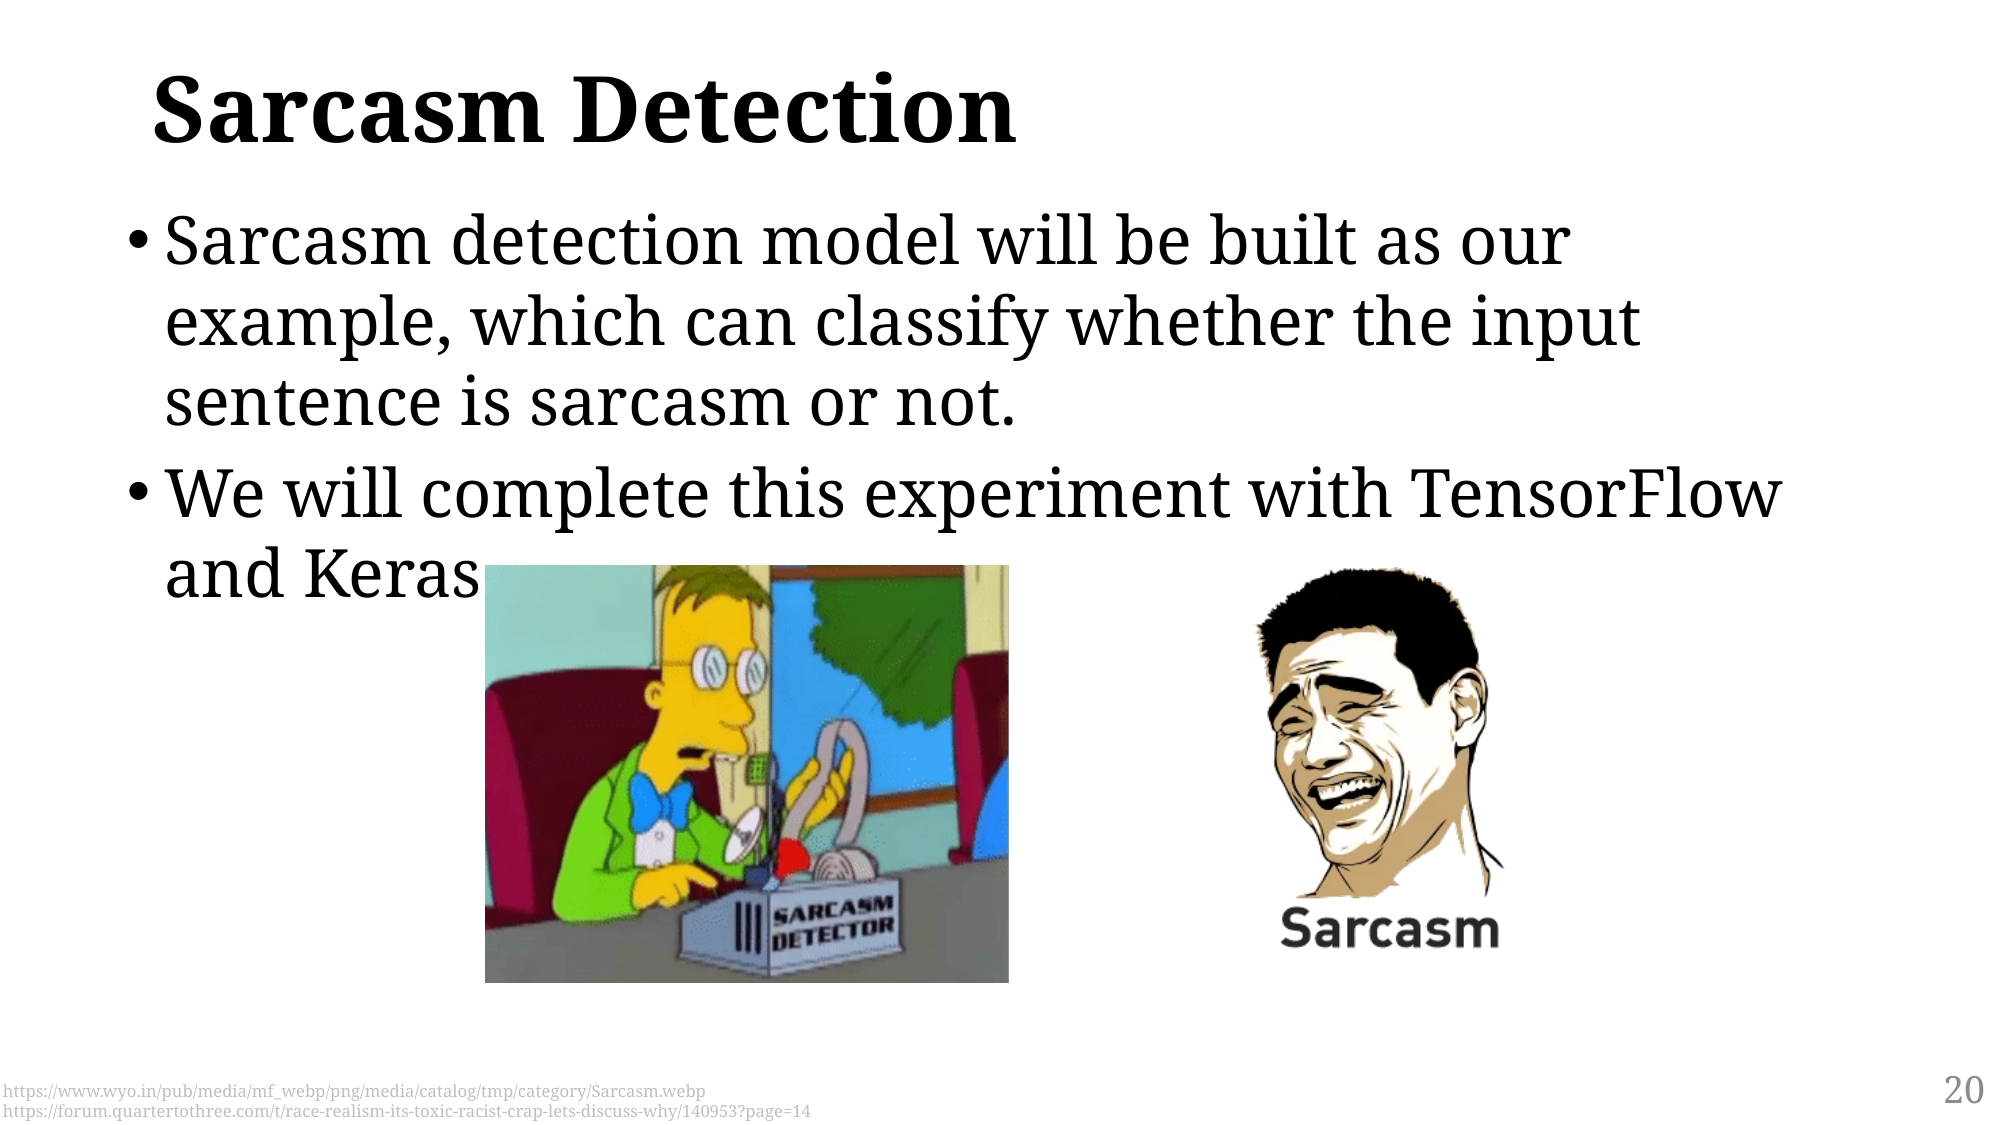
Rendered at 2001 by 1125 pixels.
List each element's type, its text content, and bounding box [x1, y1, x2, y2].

list Sarcasm detection model will be built as our example, which can classify whether the input sentence is sarcasm or not. We will complete this experiment with TensorFlow and Keras. [111, 190, 1889, 696]
picture [485, 565, 1009, 983]
title Sarcasm Detection [137, 34, 1863, 190]
picture [1058, 562, 1729, 989]
text_box https://www.wyo.in/pub/media/mf_webp/png/media/catalog/tmp/category/Sarcasm.webp https://forum.quartertothree.com/t/race-realism-its-toxic-racist-crap-lets-discuss-why/140953?page=14 [0, 1073, 828, 1125]
slide_number 20 [1843, 1061, 2000, 1122]
